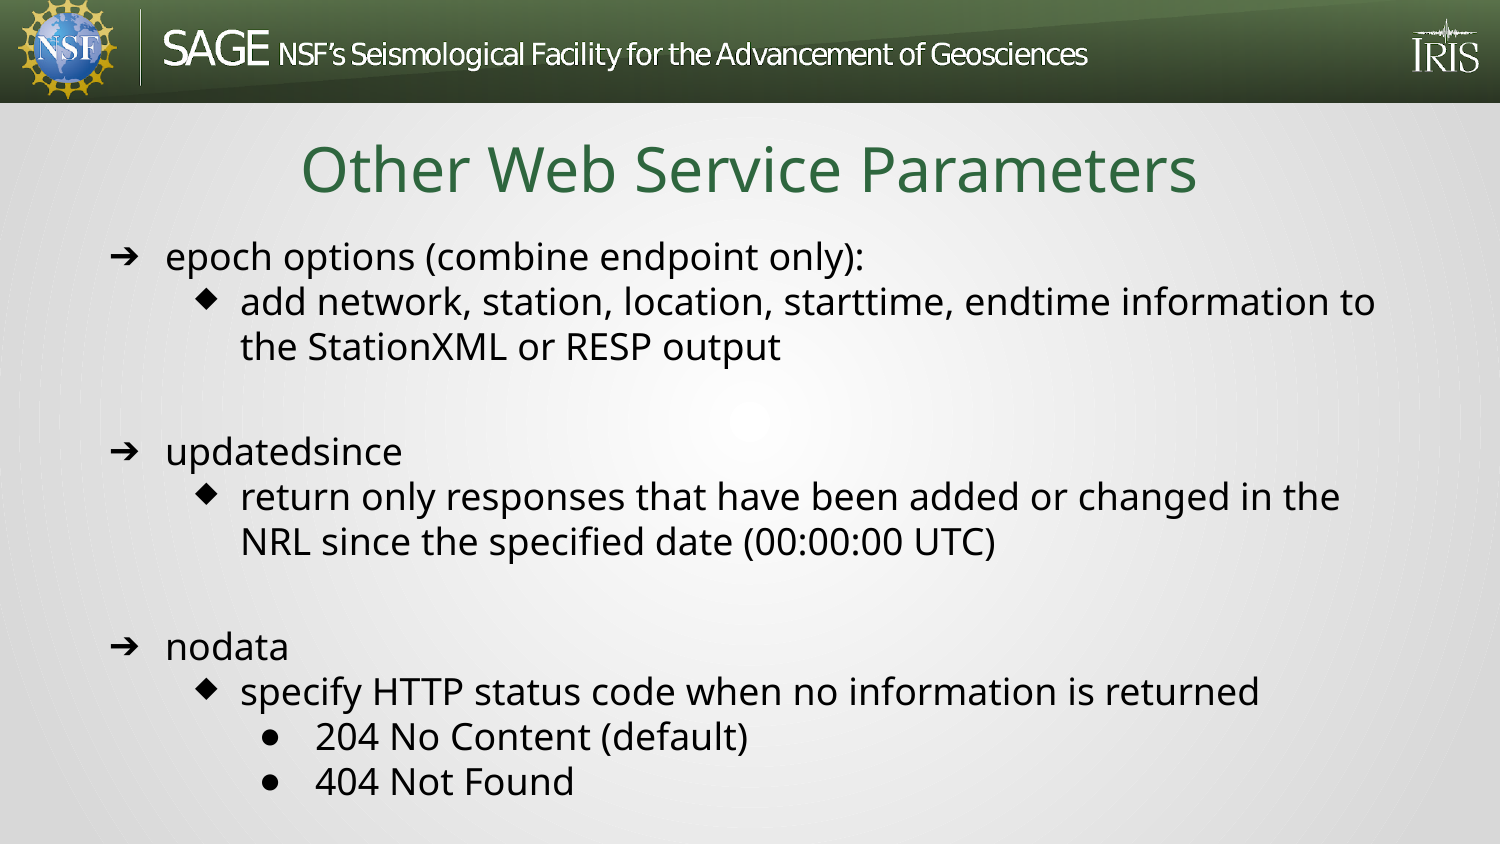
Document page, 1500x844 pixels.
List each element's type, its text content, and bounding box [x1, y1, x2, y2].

title Other Web Service Parameters [75, 123, 1425, 213]
list epoch options (combine endpoint only): add network, station, location, starttime, endtime information to the StationXML or RESP output updatedsince return only responses that have been added or changed in the NRL since the specified date (00:00:00 UTC) nodata specify HTTP status code when no information is returned 204 No Content (default) 404 Not Found [75, 225, 1425, 764]
picture [0, 0, 1500, 103]
